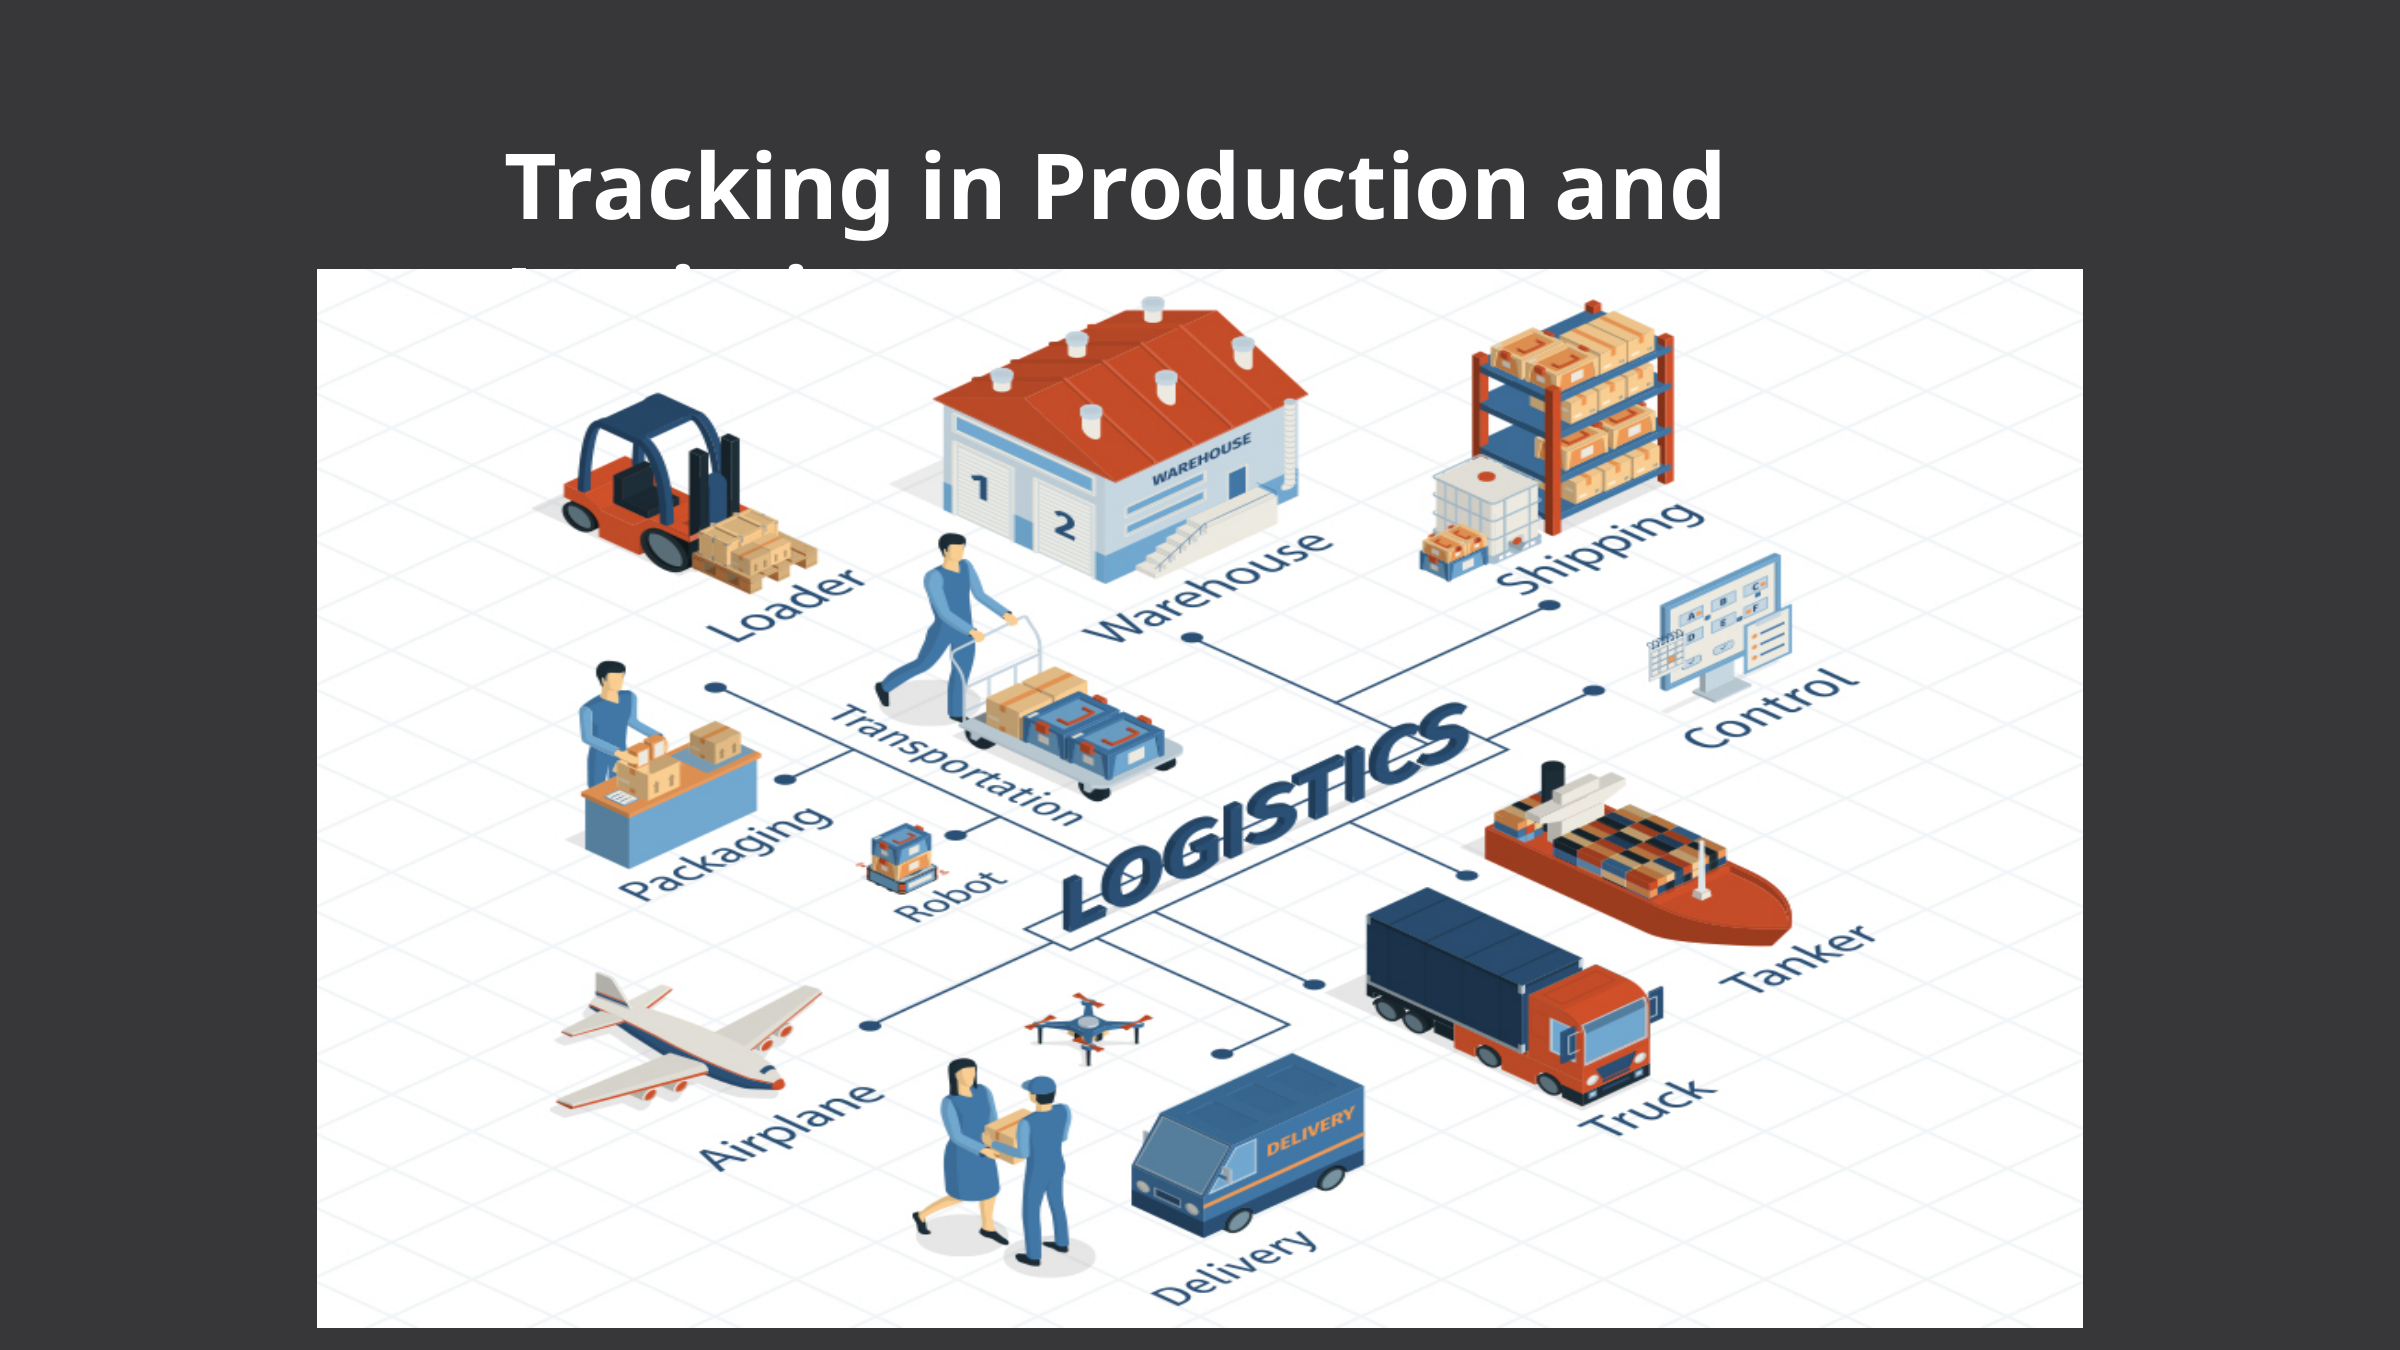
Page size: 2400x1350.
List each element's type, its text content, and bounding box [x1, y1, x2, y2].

picture [317, 269, 2083, 1328]
text_box Tracking in Production and Logistics [489, 116, 1875, 248]
text_box [0, 0, 2400, 1350]
